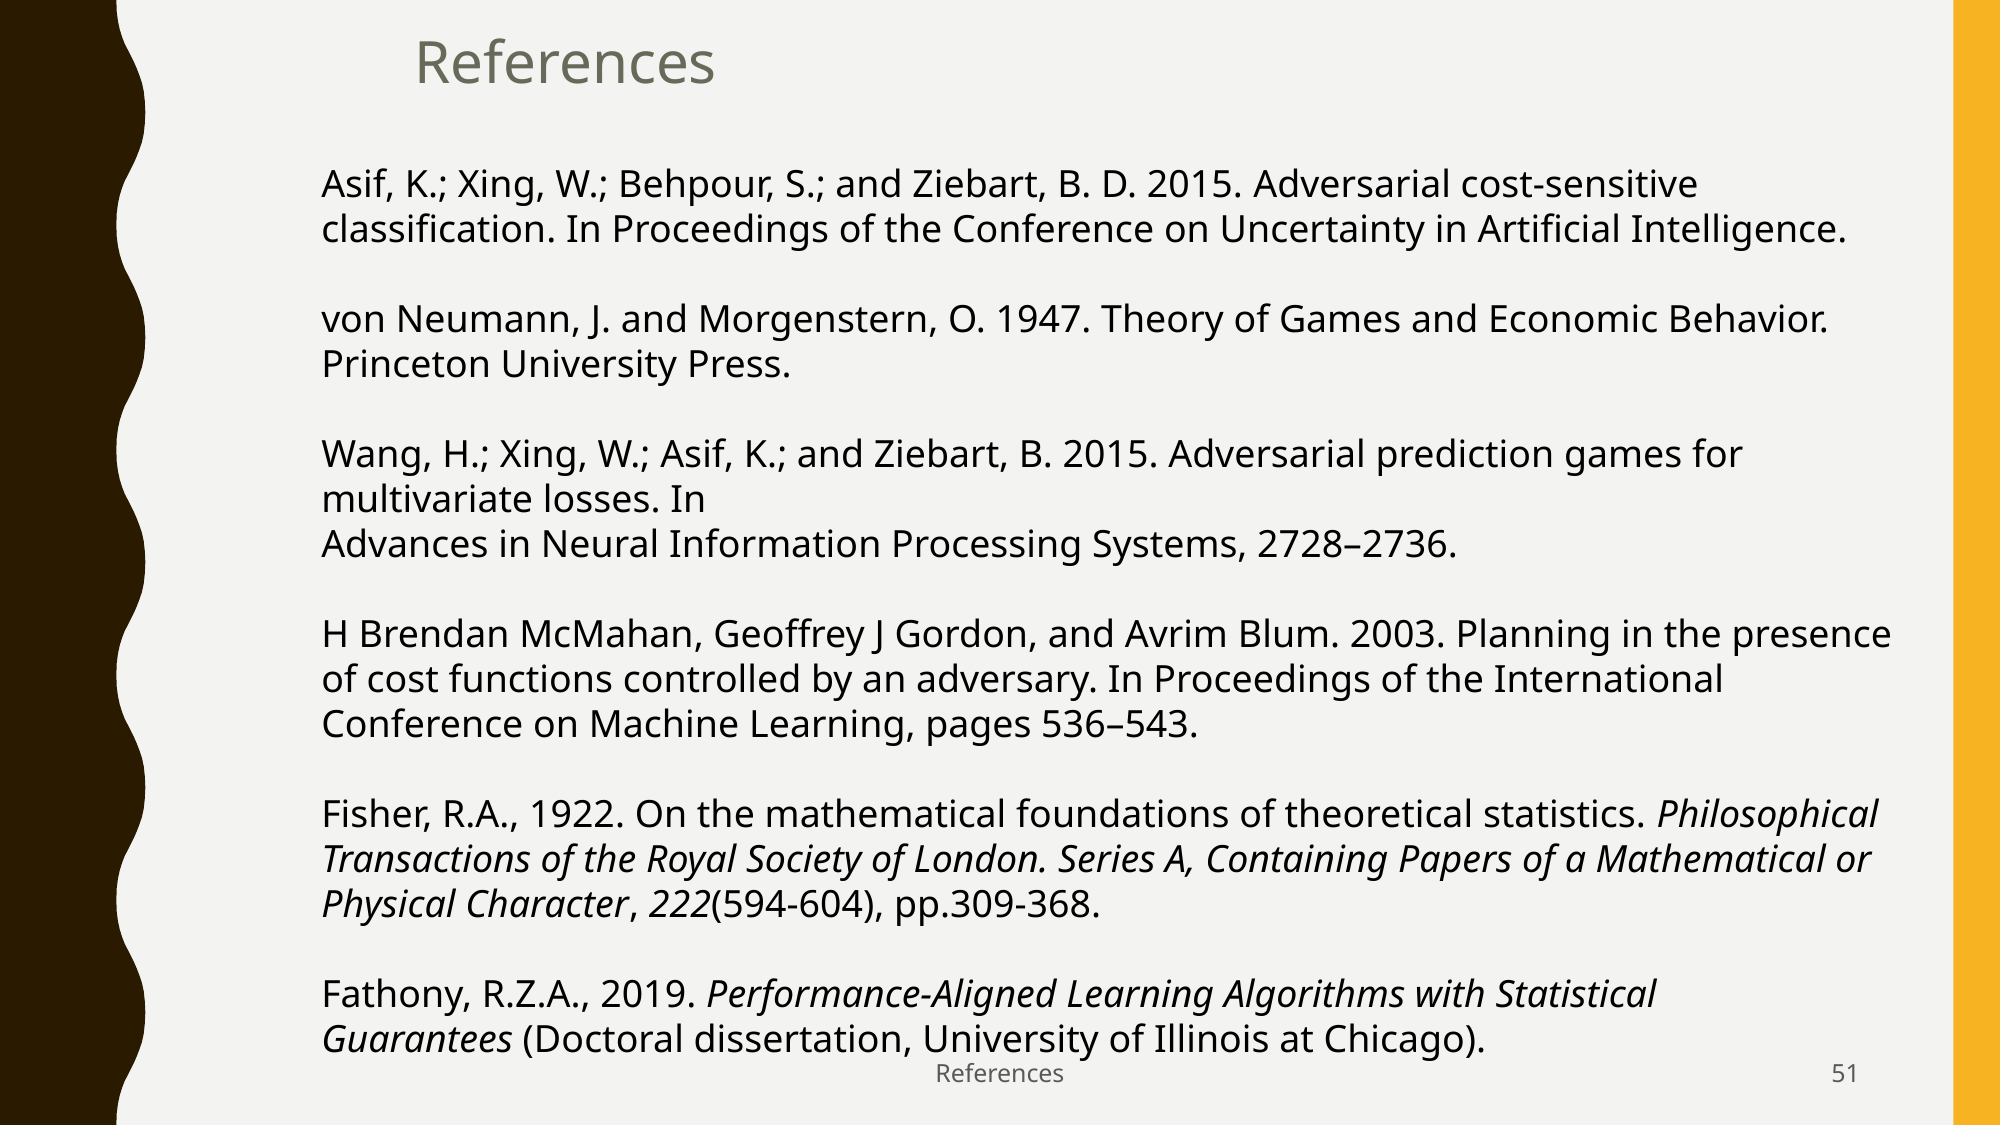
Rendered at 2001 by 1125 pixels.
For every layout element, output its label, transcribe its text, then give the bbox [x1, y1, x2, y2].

text_box Asif, K.; Xing, W.; Behpour, S.; and Ziebart, B. D. 2015. Adversarial cost-sensitive classification. In Proceedings of the Conference on Uncertainty in Artificial Intelligence. von Neumann, J. and Morgenstern, O. 1947. Theory of Games and Economic Behavior. Princeton University Press. Wang, H.; Xing, W.; Asif, K.; and Ziebart, B. 2015. Adversarial prediction games for multivariate losses. In Advances in Neural Information Processing Systems, 2728–2736. H Brendan McMahan, Geoffrey J Gordon, and Avrim Blum. 2003. Planning in the presence of cost functions controlled by an adversary. In Proceedings of the International Conference on Machine Learning, pages 536–543. Fisher, R.A., 1922. On the mathematical foundations of theoretical statistics. Philosophical Transactions of the Royal Society of London. Series A, Containing Papers of a Mathematical or Physical Character, 222(594-604), pp.309-368. Fathony, R.Z.A., 2019. Performance-Aligned Learning Algorithms with Statistical Guarantees (Doctoral dissertation, University of Illinois at Chicago). [306, 152, 1924, 1125]
text_box References [399, 17, 1657, 103]
footer References [662, 1045, 1338, 1103]
slide_number 51 [1412, 1045, 1875, 1103]
